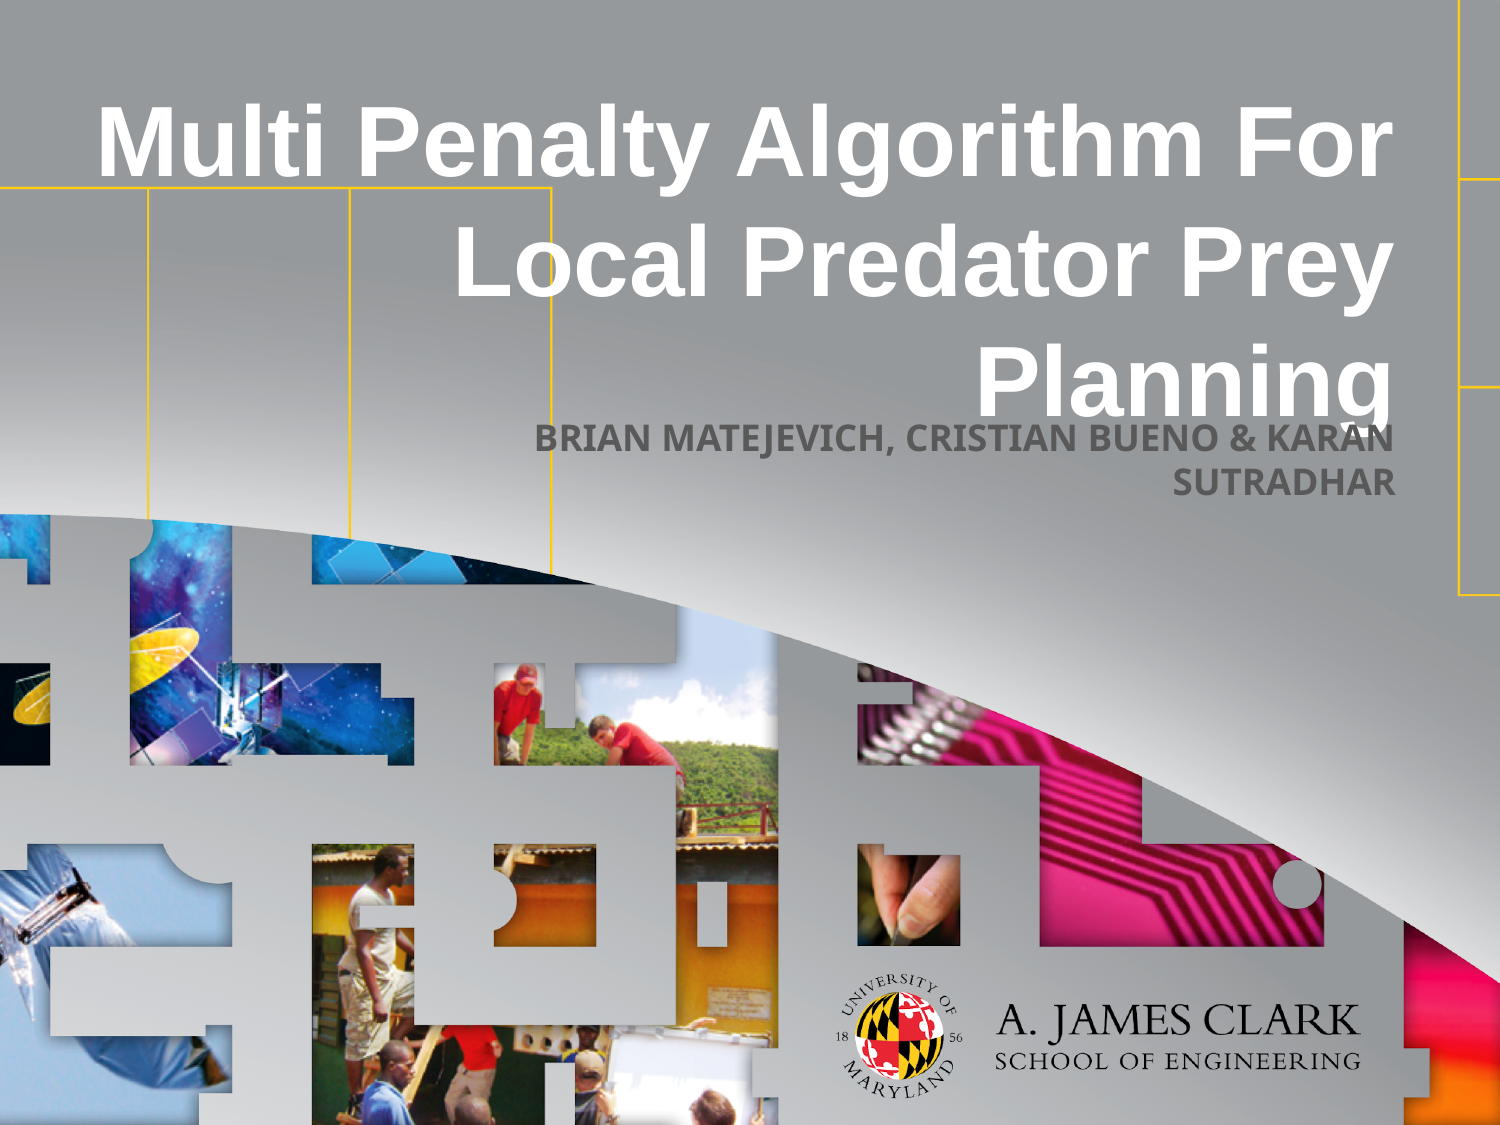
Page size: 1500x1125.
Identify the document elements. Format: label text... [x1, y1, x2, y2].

subtitle BRIAN MATEJEVICH, CRISTIAN BUENO & KARAN SUTRADHAR [379, 407, 1412, 592]
picture [0, 0, 1500, 1125]
title Multi Penalty Algorithm For Local Predator Prey Planning [58, 68, 1412, 408]
